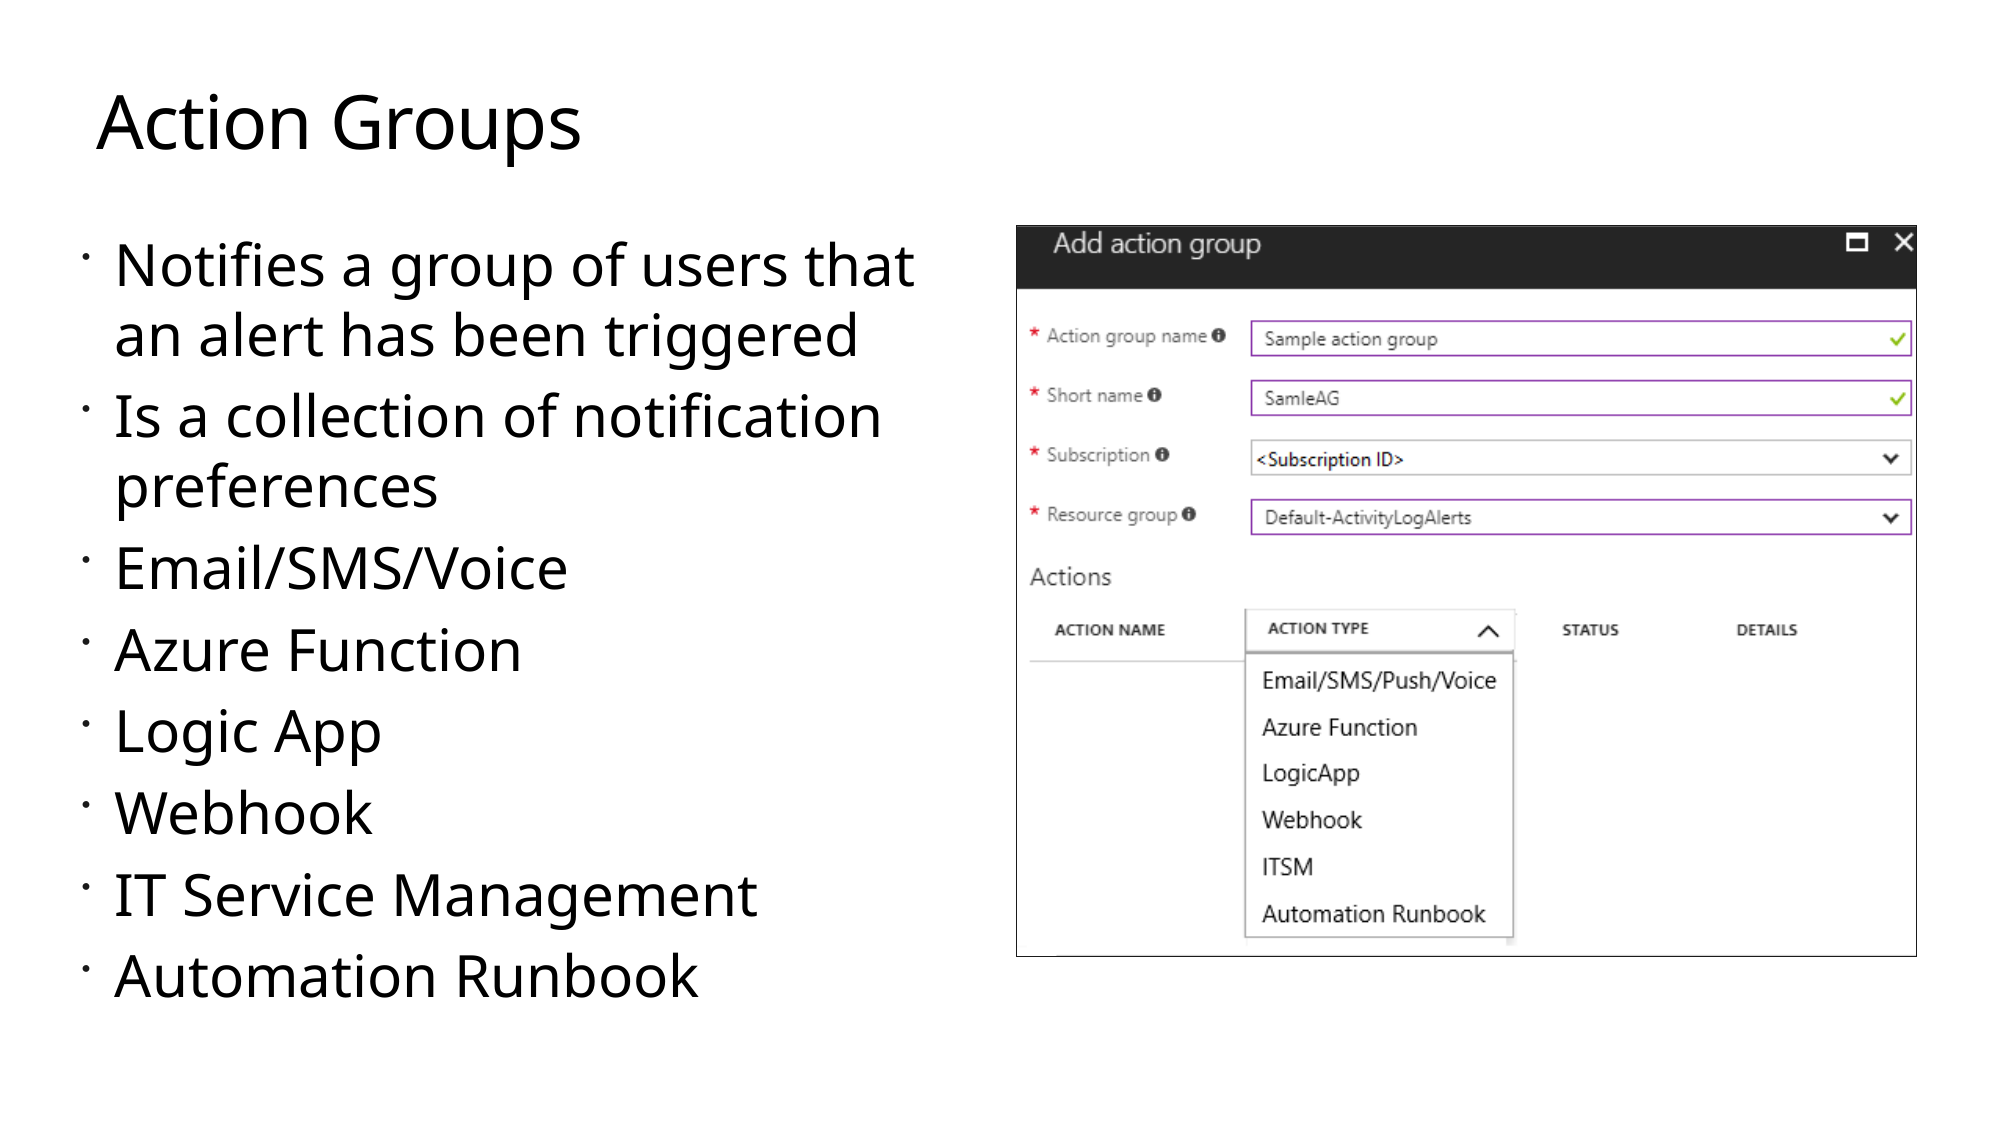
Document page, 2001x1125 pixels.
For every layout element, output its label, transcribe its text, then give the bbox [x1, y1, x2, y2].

title Action Groups [96, 75, 1904, 166]
list Notifies a group of users that an alert has been triggered Is a collection of notification preferences Email/SMS/Voice Azure Function Logic App Webhook IT Service Management Automation Runbook [77, 227, 986, 1034]
picture [1016, 225, 1917, 957]
